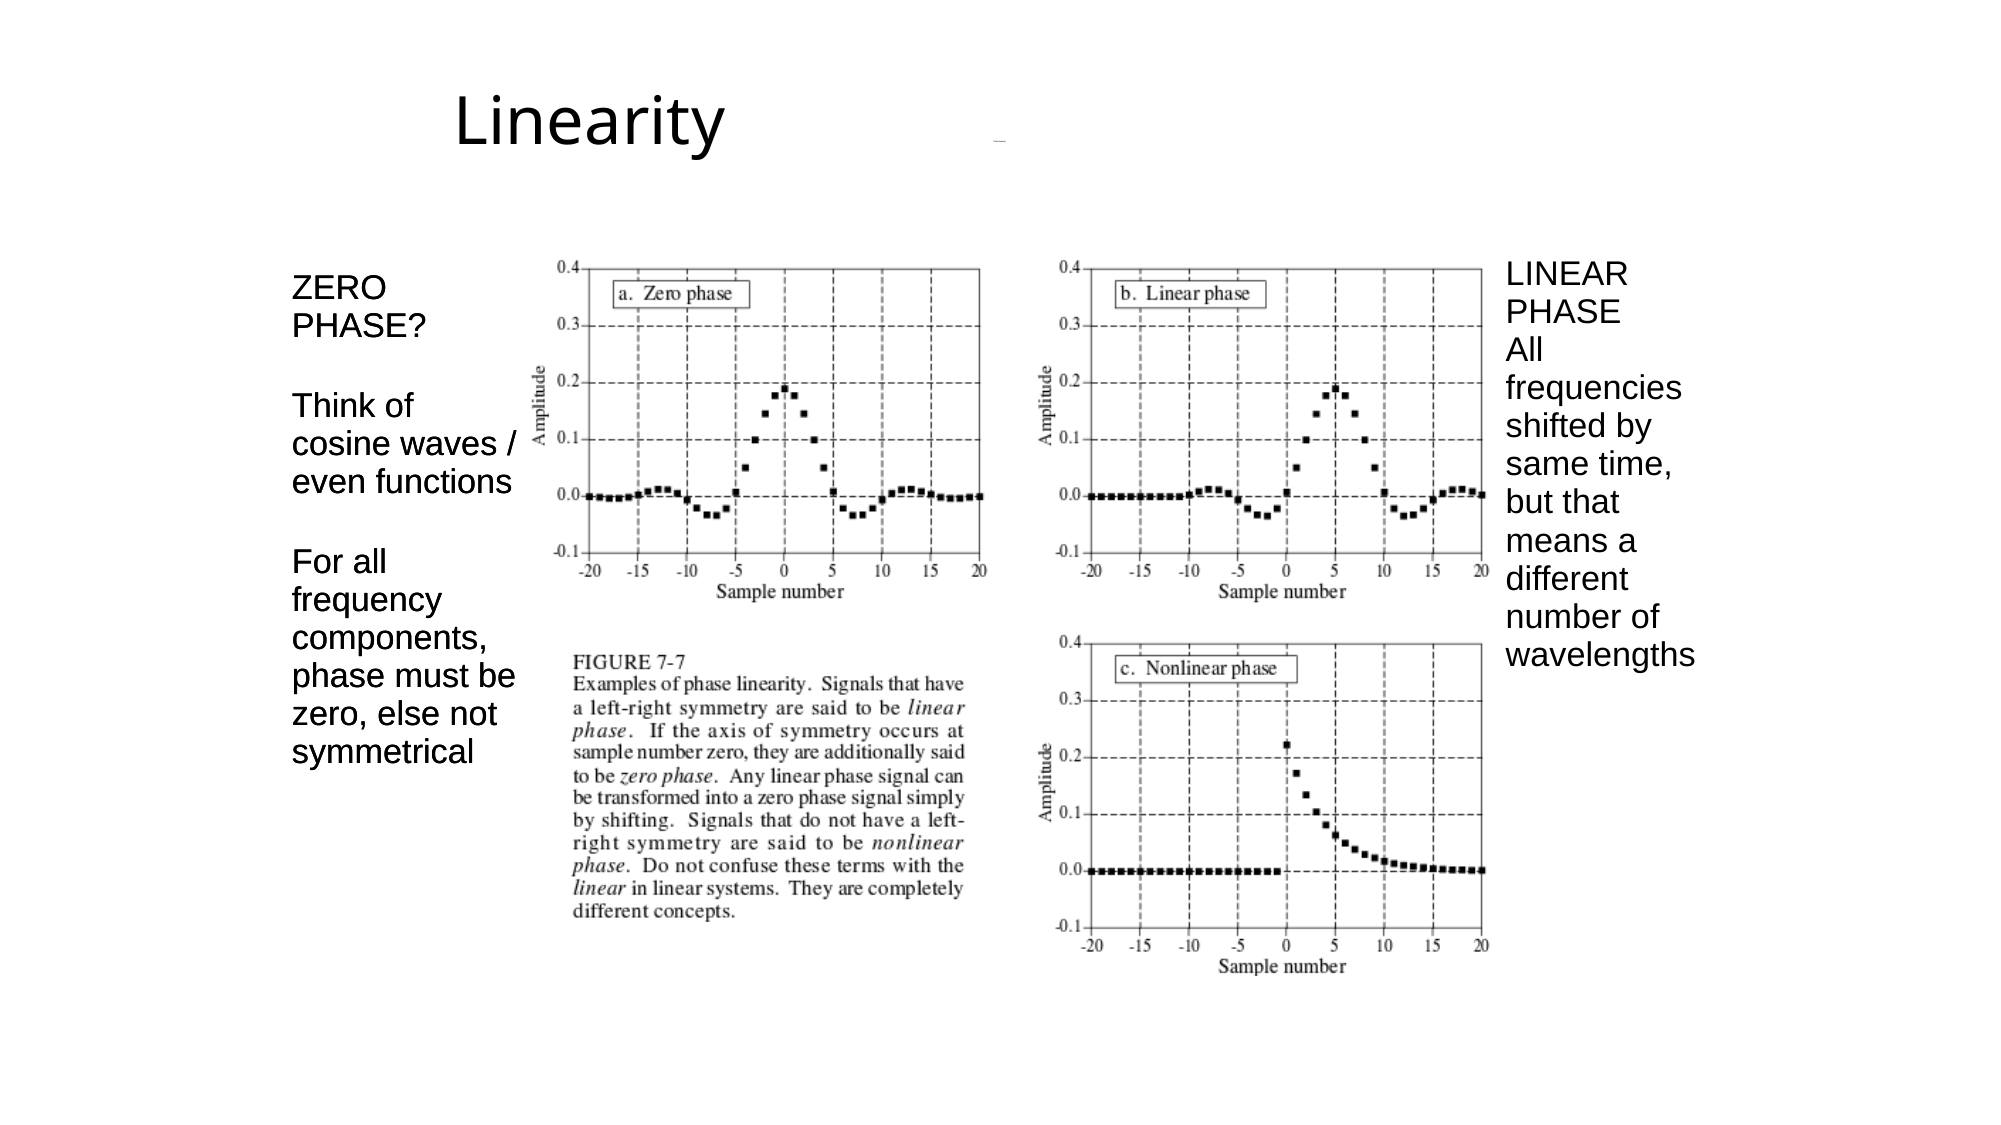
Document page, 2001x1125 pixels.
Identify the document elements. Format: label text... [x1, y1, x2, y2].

text_box Phase linearity [324, 44, 1675, 233]
text_box LINEAR PHASE All frequencies shifted by same time, but that means a different number of wavelengths [1490, 244, 1739, 678]
picture [508, 248, 1492, 976]
text_box ZERO PHASE? Think of cosine waves / even functions For all frequency components, phase must be zero, else not symmetrical [277, 258, 508, 768]
text_box Linearity [438, 70, 1501, 166]
